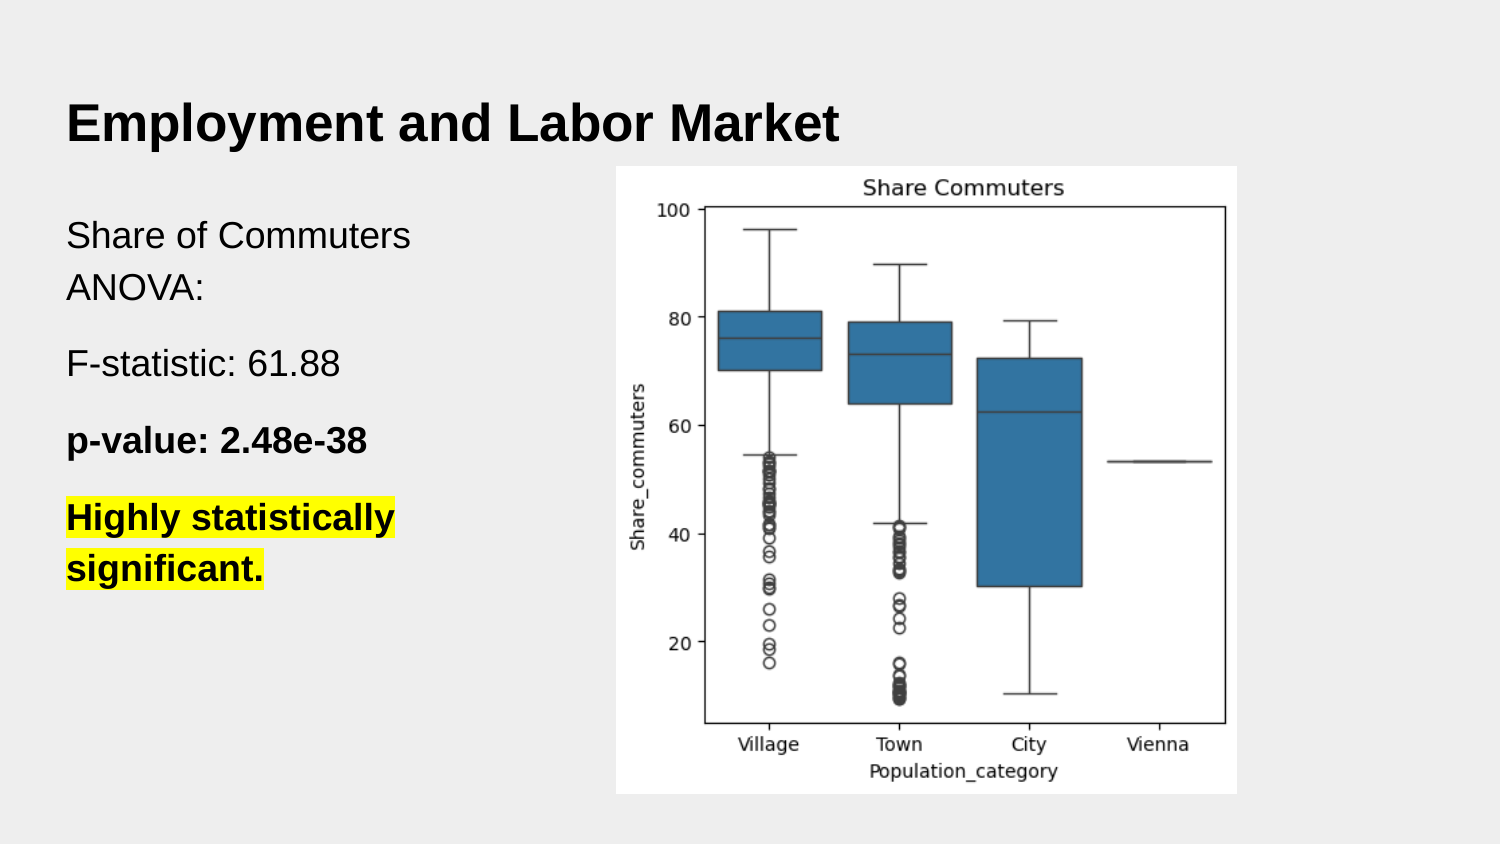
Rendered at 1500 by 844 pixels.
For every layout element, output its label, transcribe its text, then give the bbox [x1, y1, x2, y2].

title Employment and Labor Market [51, 72, 1449, 167]
picture [615, 166, 1237, 794]
list Share of Commuters ANOVA: F-statistic: 61.88 p-value: 2.48e-38 Highly statistically significant. [51, 189, 536, 750]
